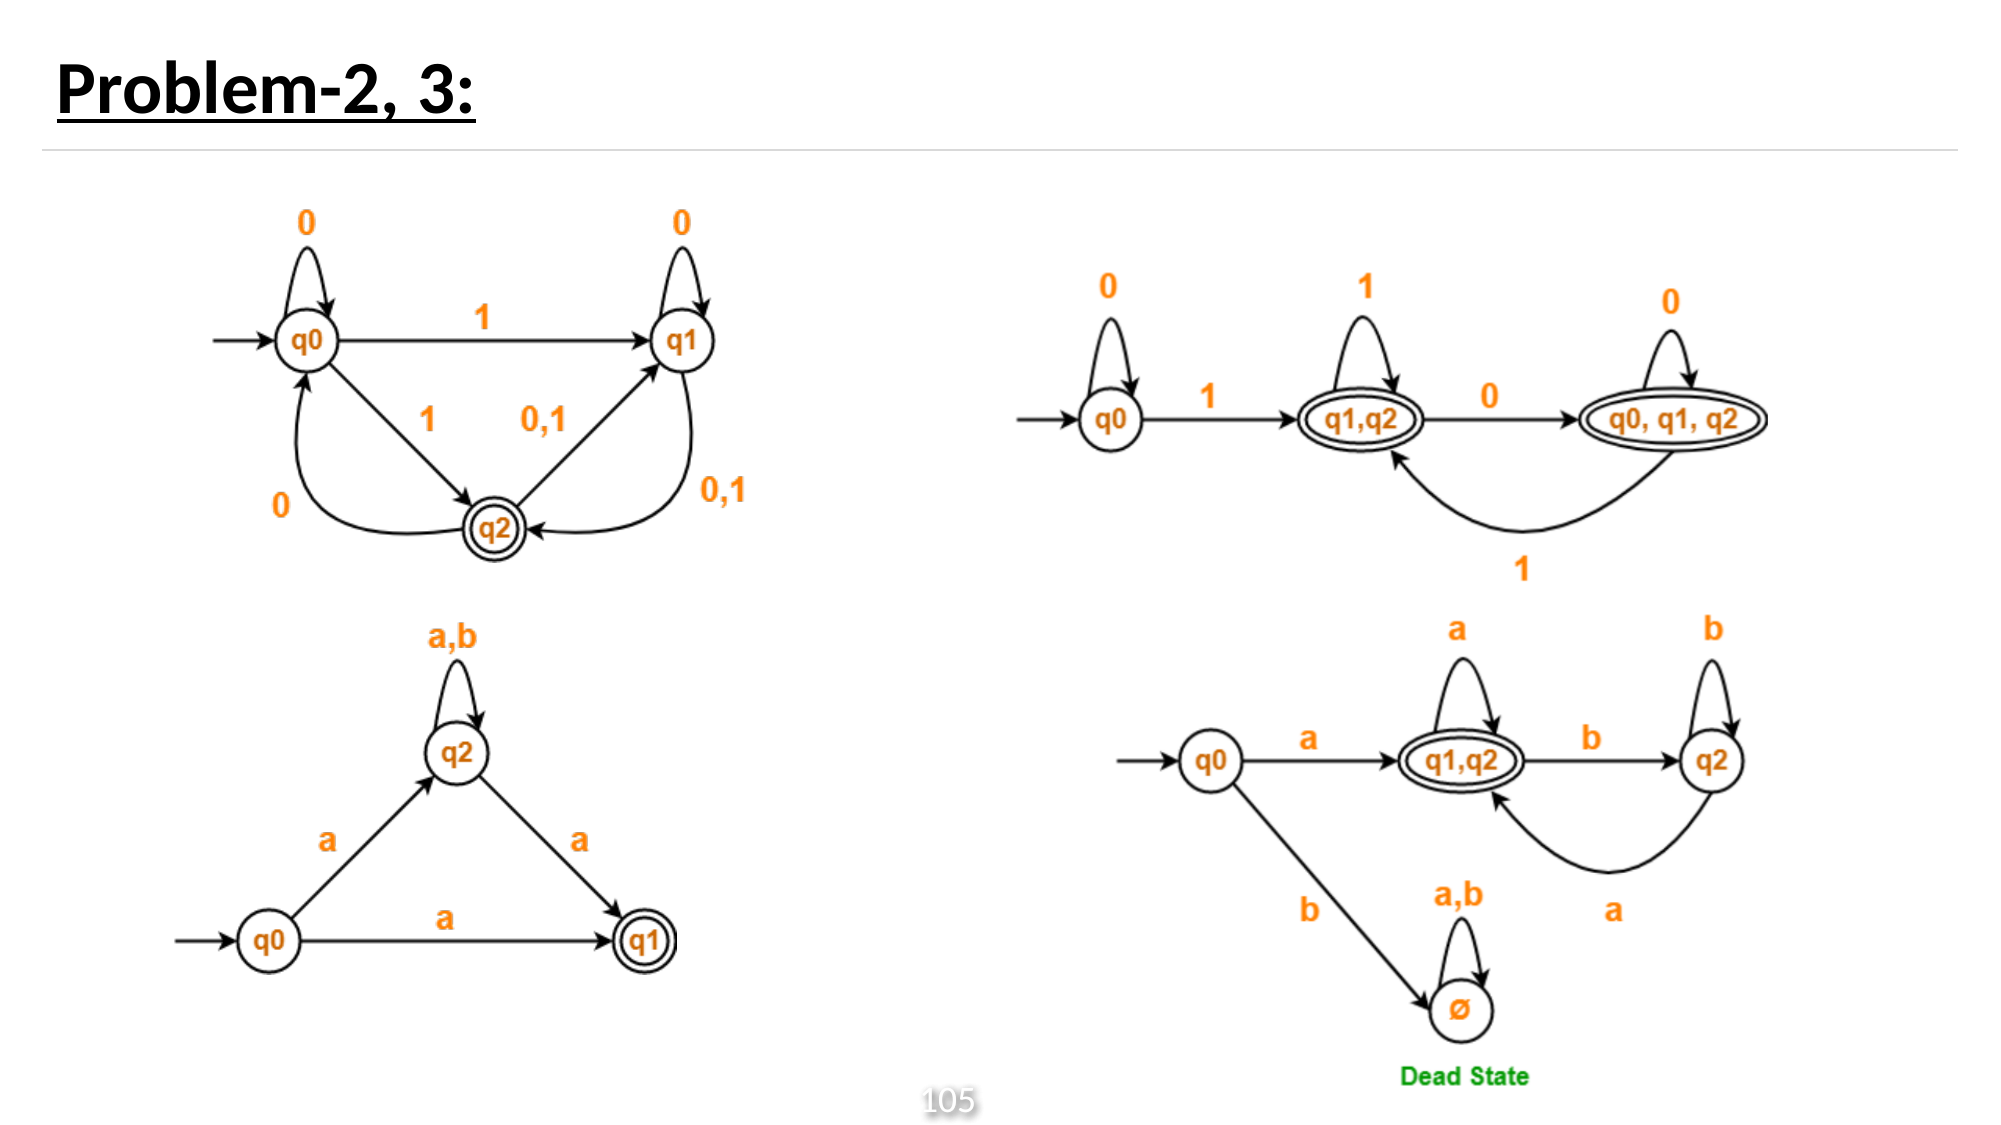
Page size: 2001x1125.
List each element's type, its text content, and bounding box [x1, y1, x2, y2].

picture [162, 612, 677, 976]
picture [199, 199, 777, 563]
title Problem-2, 3: [41, 17, 1959, 150]
picture [1112, 603, 1760, 1095]
picture [1012, 262, 1773, 586]
